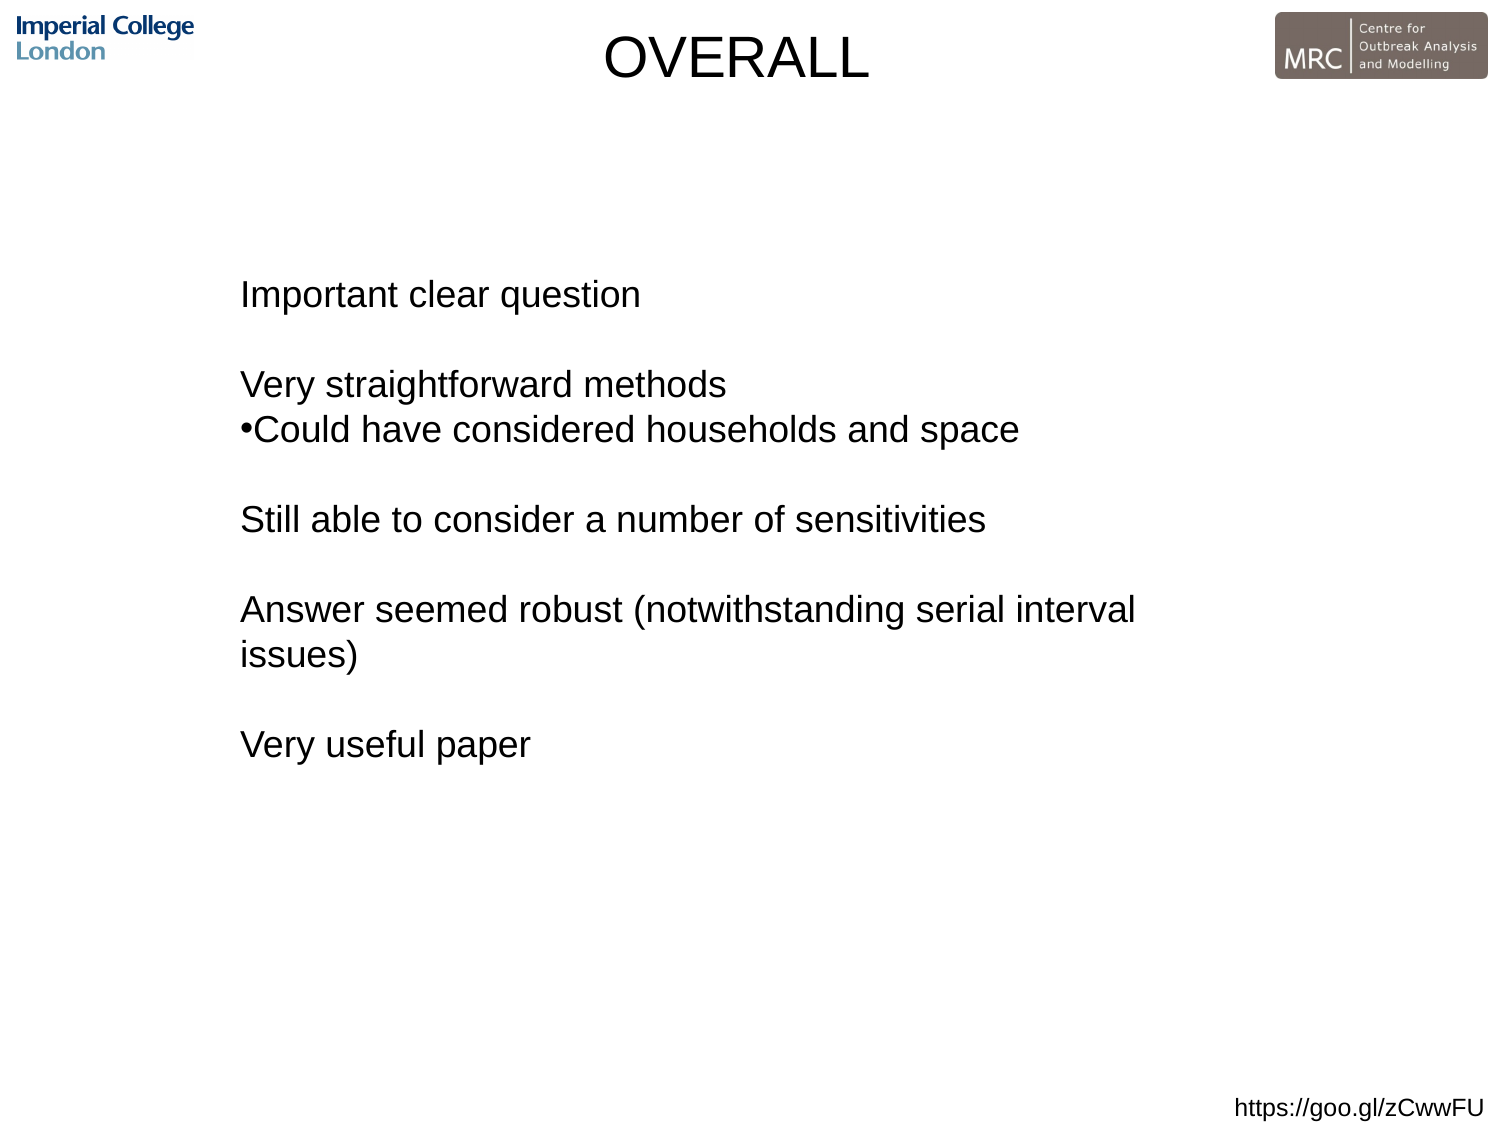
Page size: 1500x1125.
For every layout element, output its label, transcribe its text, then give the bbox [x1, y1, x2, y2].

text_box OVERALL [199, 7, 1275, 100]
picture [17, 15, 194, 60]
text_box Important clear question Very straightforward methods Could have considered households and space Still able to consider a number of sensitivities Answer seemed robust (notwithstanding serial interval issues) Very useful paper [224, 262, 1250, 763]
picture [1275, 12, 1488, 79]
